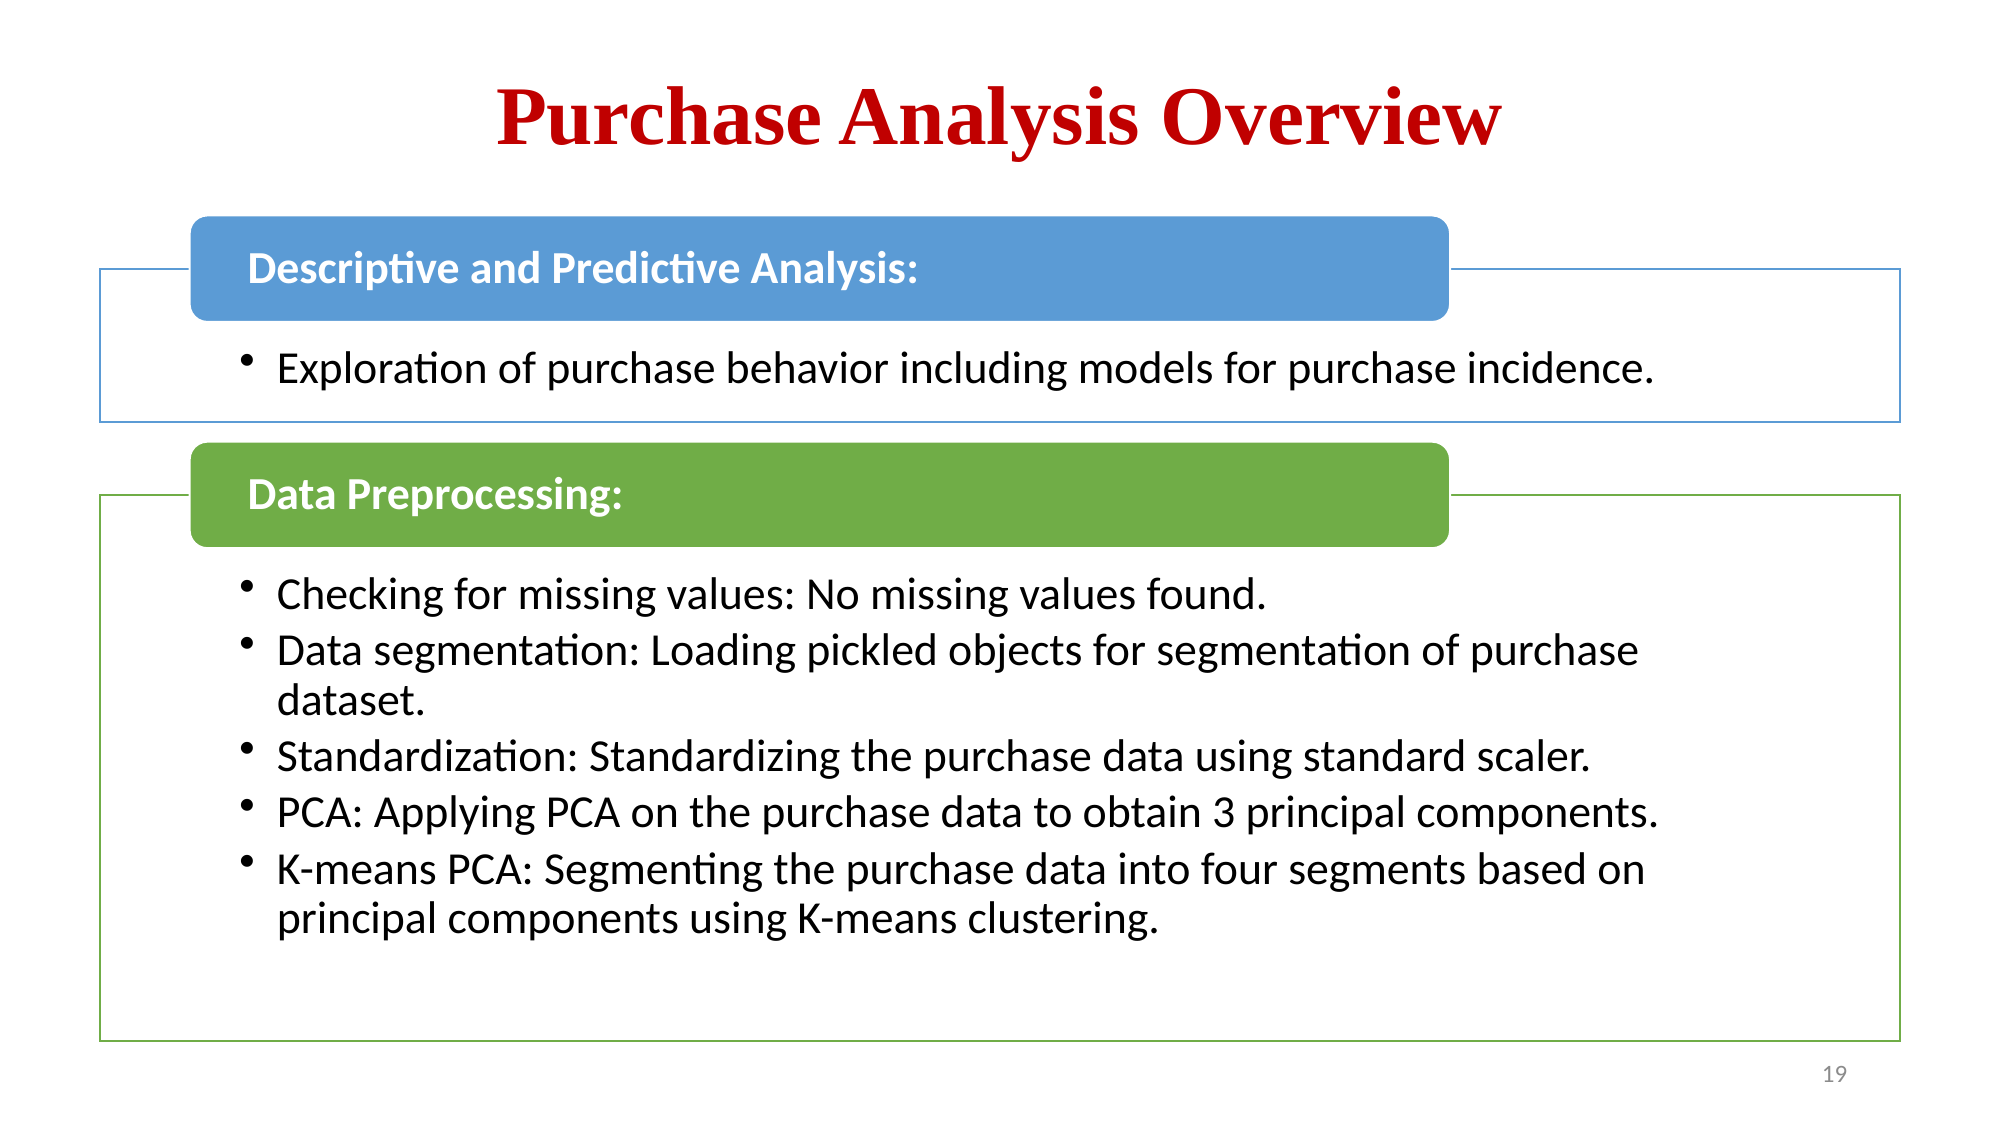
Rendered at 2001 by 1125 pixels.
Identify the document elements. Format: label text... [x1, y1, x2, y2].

text_box Purchase Analysis Overview [413, 53, 1587, 169]
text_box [99, 213, 1901, 1043]
slide_number 19 [1412, 1043, 1863, 1103]
